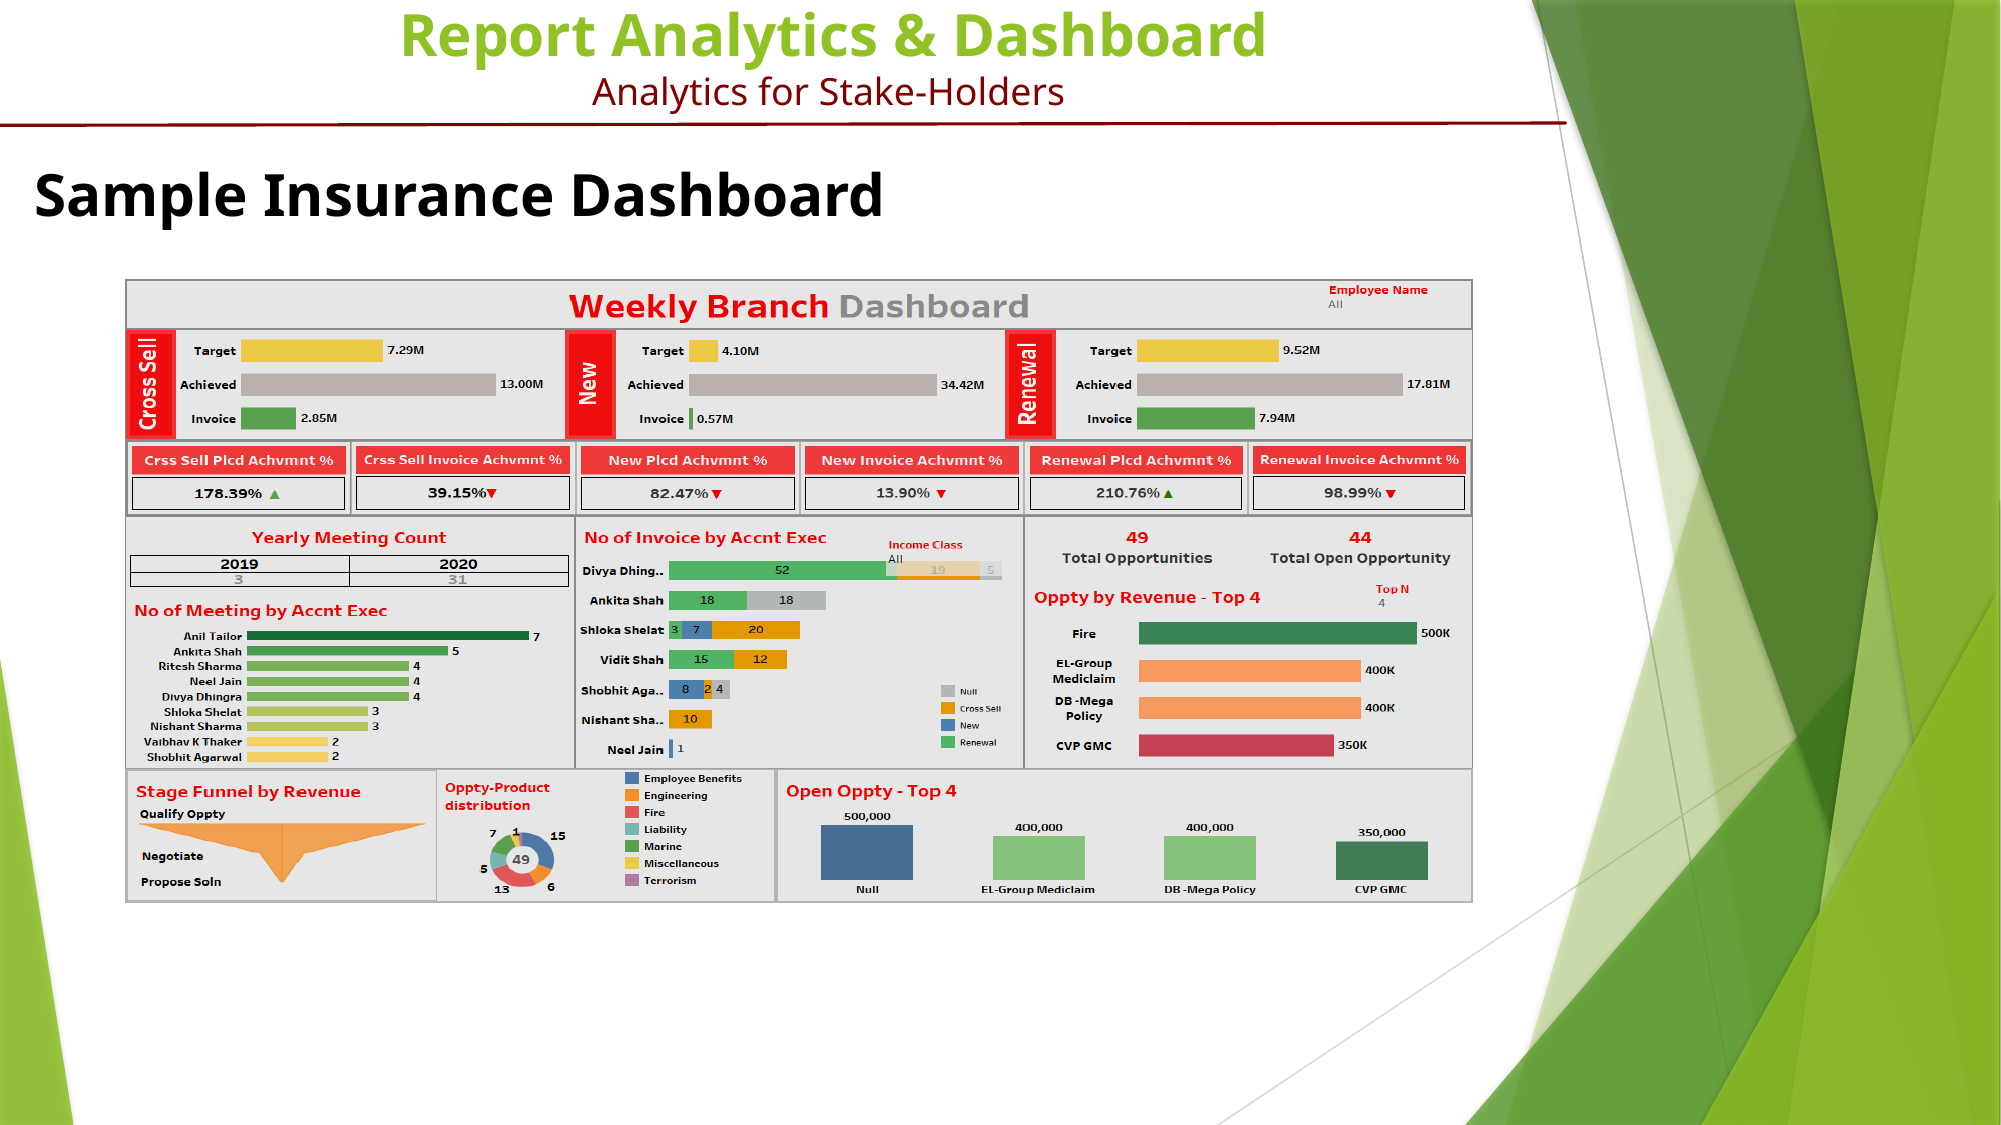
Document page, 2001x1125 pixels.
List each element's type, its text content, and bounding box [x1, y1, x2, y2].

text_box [0, 122, 1566, 126]
title Report Analytics & Dashboard Analytics for Stake-Holders [99, 0, 1568, 121]
picture [116, 272, 1482, 910]
text_box Sample Insurance Dashboard [34, 150, 1686, 236]
